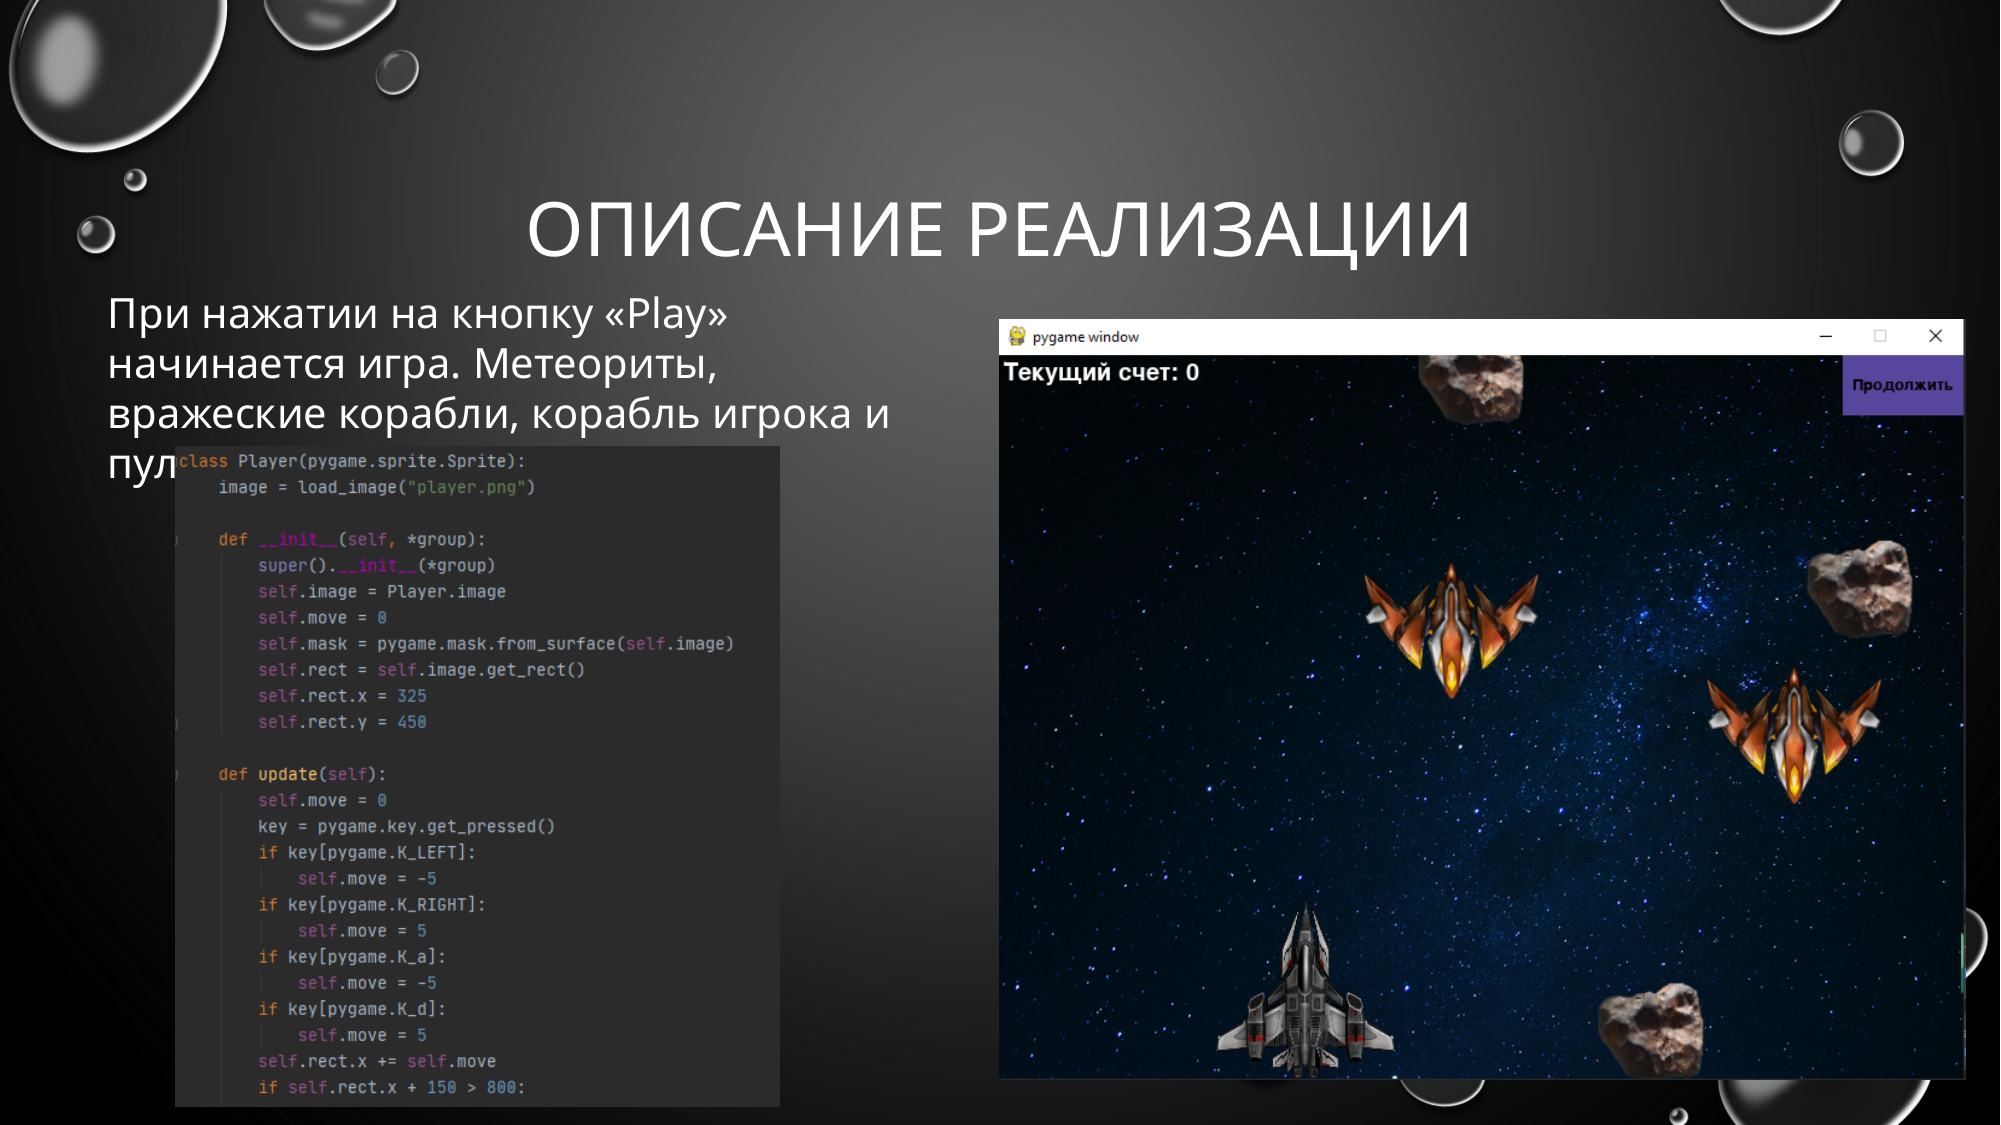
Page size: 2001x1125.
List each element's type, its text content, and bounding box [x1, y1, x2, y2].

picture [0, 0, 2000, 1125]
title Описание реализации [149, 101, 1851, 364]
text_box При нажатии на кнопку «Play» начинается игра. Метеориты, вражеские корабли, корабль игрока и пули – спрайты. [93, 279, 919, 495]
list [999, 319, 1966, 1081]
